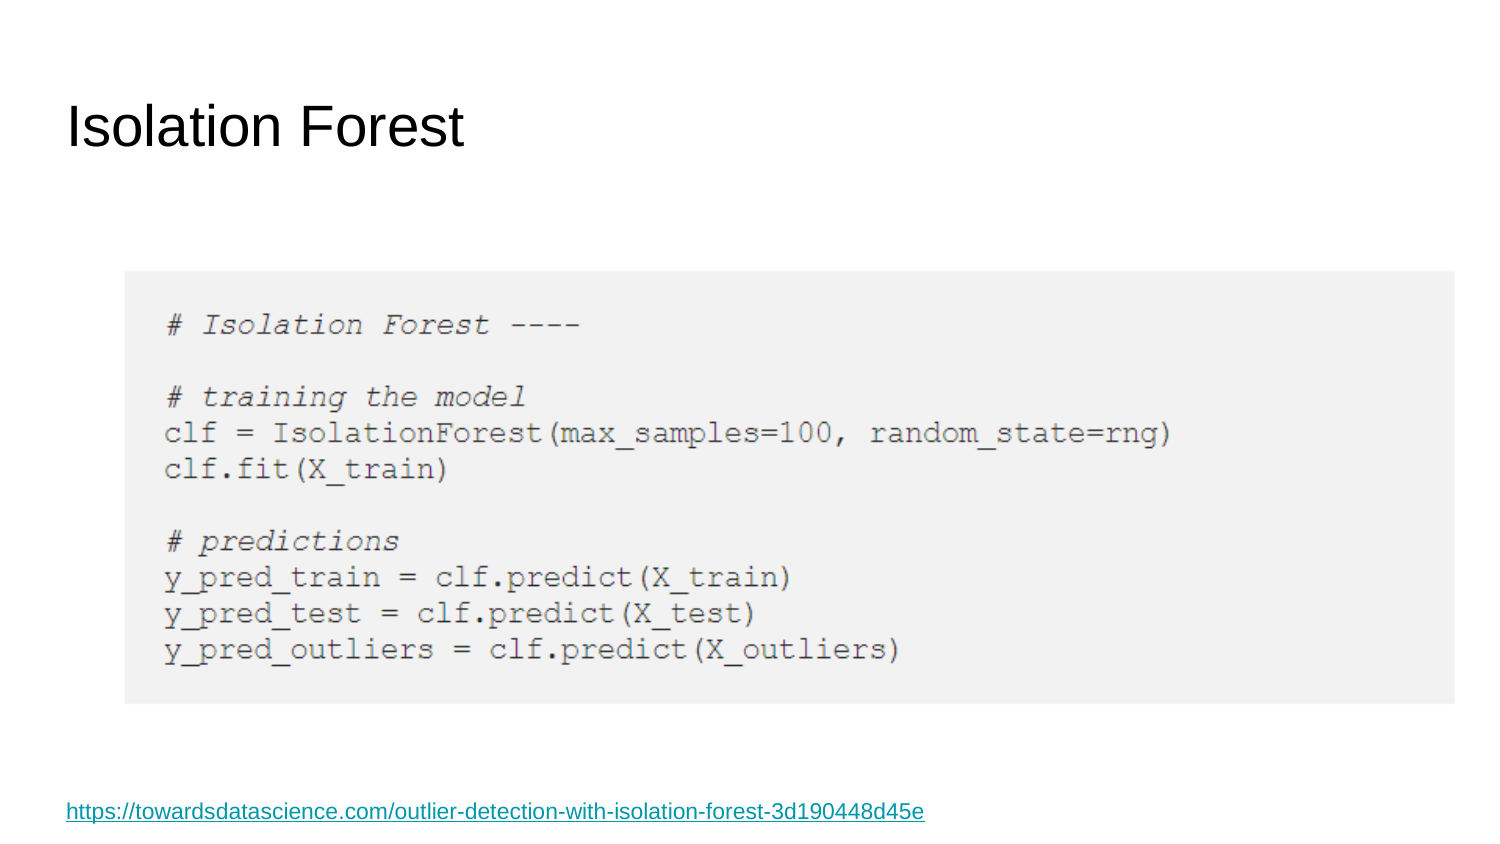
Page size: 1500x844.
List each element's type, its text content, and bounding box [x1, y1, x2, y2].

picture [114, 262, 1461, 712]
title Isolation Forest [51, 72, 1449, 167]
list https://towardsdatascience.com/outlier-detection-with-isolation-forest-3d190448d45e [51, 189, 1449, 750]
